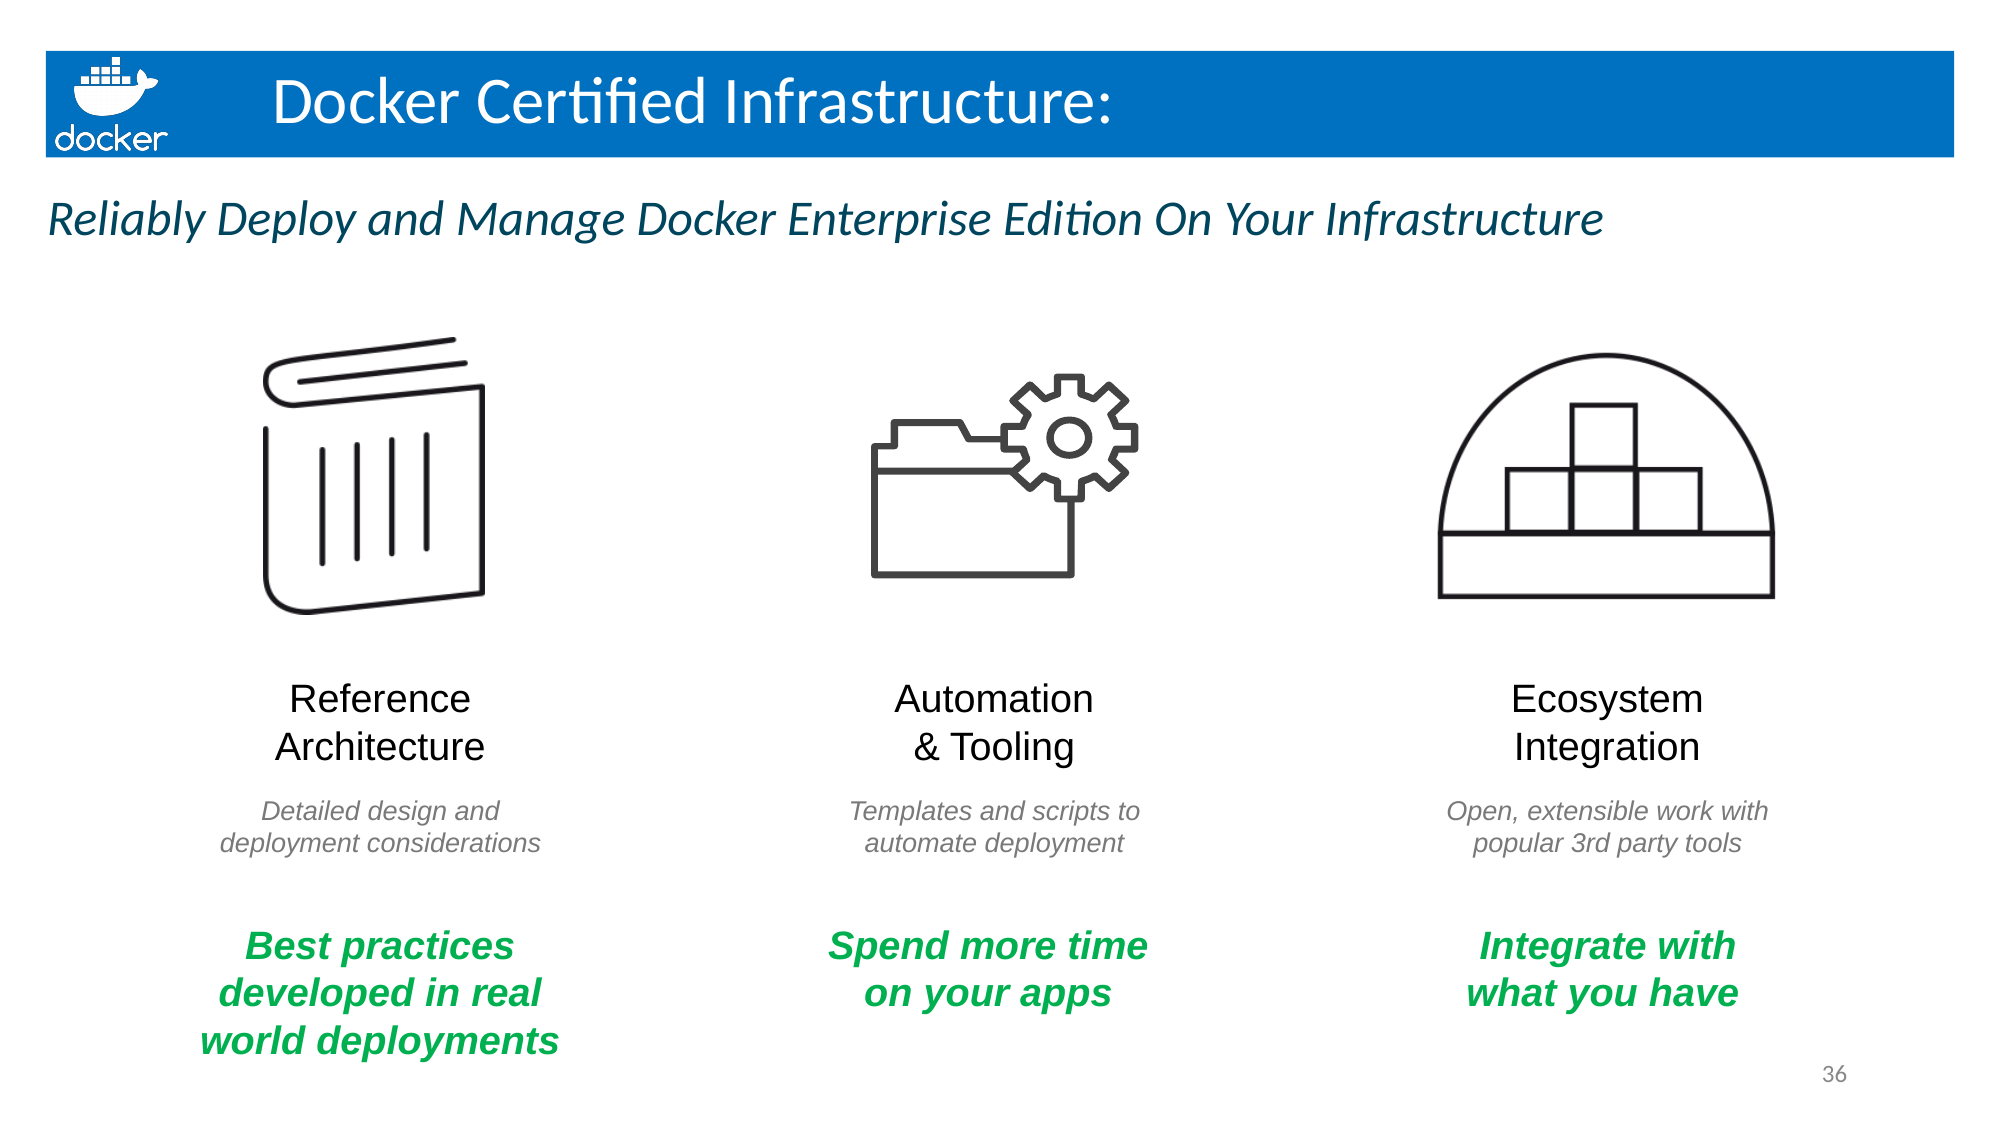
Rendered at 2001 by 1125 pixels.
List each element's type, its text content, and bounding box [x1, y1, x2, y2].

text_box Reference Architecture [245, 653, 515, 773]
text_box Best practices developed in real world deployments [159, 899, 601, 1026]
text_box Automation & Tooling [859, 653, 1129, 773]
text_box Templates and scripts to automate deployment [807, 773, 1182, 900]
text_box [870, 373, 1139, 579]
text_box Ecosystem Integration [1472, 653, 1743, 773]
picture [263, 337, 485, 615]
text_box [45, 50, 1955, 158]
text_box Open, extensible work with popular 3rd party tools [1420, 773, 1795, 900]
picture [1430, 345, 1783, 607]
picture [55, 57, 168, 151]
text_box Integrate with what you have [1421, 899, 1796, 1026]
text_box Detailed design and deployment considerations [193, 773, 568, 899]
text_box Spend more time on your apps [801, 899, 1176, 1026]
slide_number 36 [1412, 1042, 1863, 1103]
title Docker Certified Infrastructure: Reliably Deploy and Manage Docker Enterprise Edition On Your Infrastructure [32, 103, 1932, 210]
